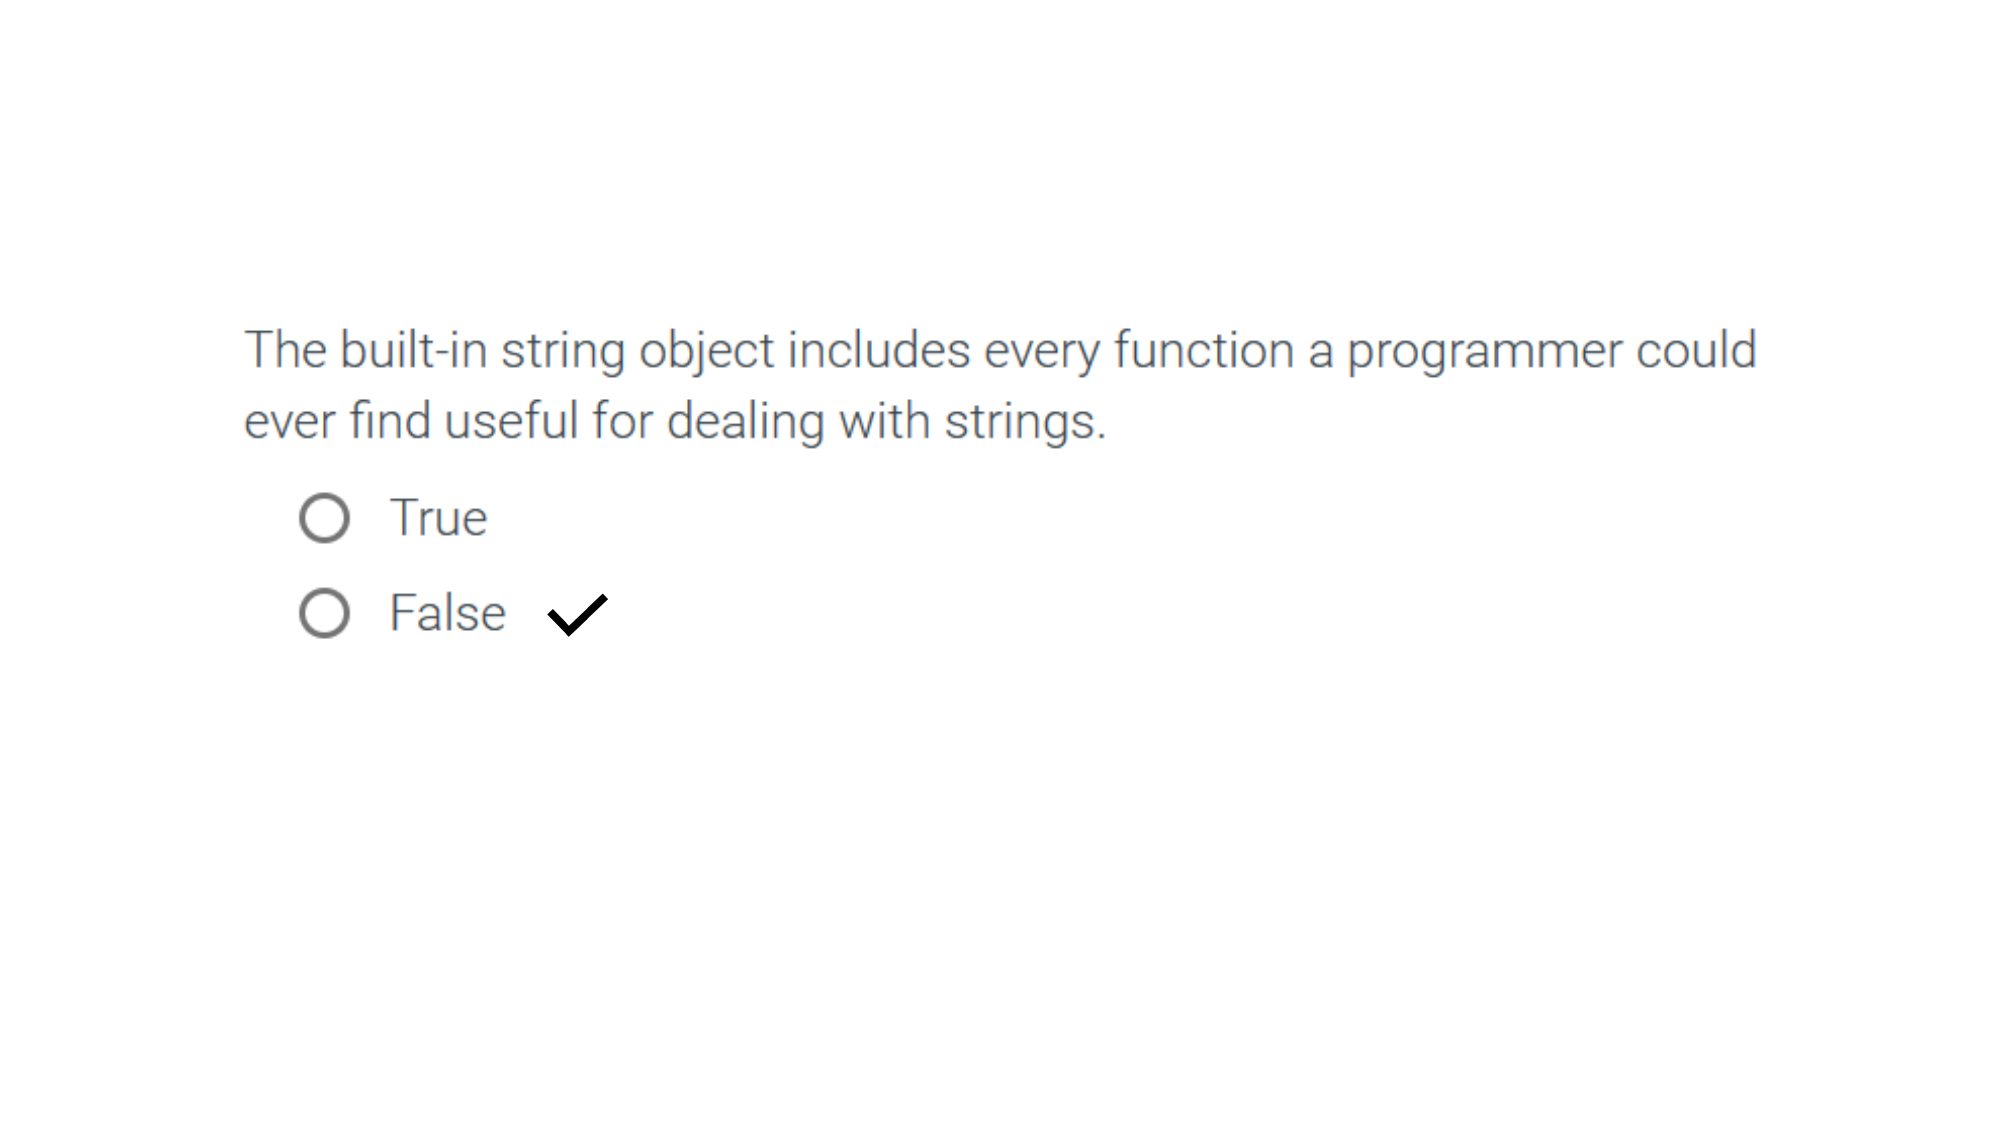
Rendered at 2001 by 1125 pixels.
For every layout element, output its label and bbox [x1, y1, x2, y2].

picture [231, 313, 1769, 647]
